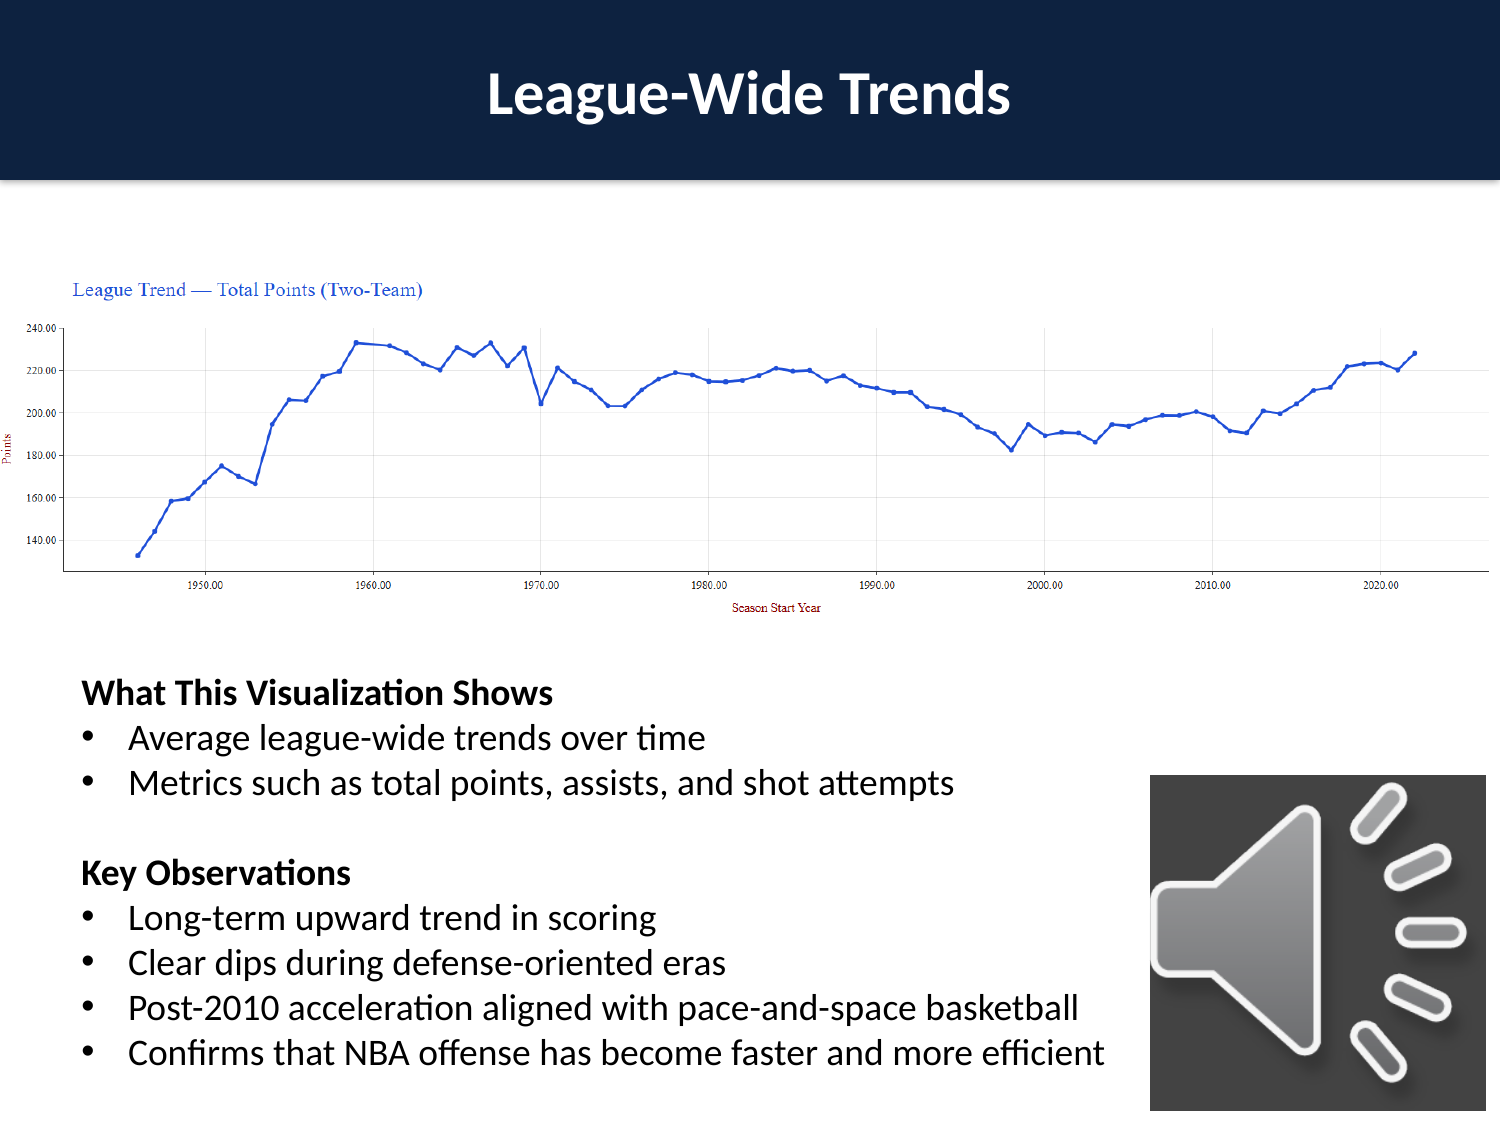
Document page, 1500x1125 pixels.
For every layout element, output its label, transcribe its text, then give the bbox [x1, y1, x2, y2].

text_box What This Visualization Shows Average league-wide trends over time Metrics such as total points, assists, and shot attempts Key Observations Long-term upward trend in scoring Clear dips during defense-oriented eras Post-2010 acceleration aligned with pace-and-space basketball Confirms that NBA offense has become faster and more efficient [66, 627, 1299, 1081]
text_box League-Wide Trends [0, 0, 1500, 181]
picture [0, 267, 1500, 619]
picture [1148, 773, 1487, 1112]
